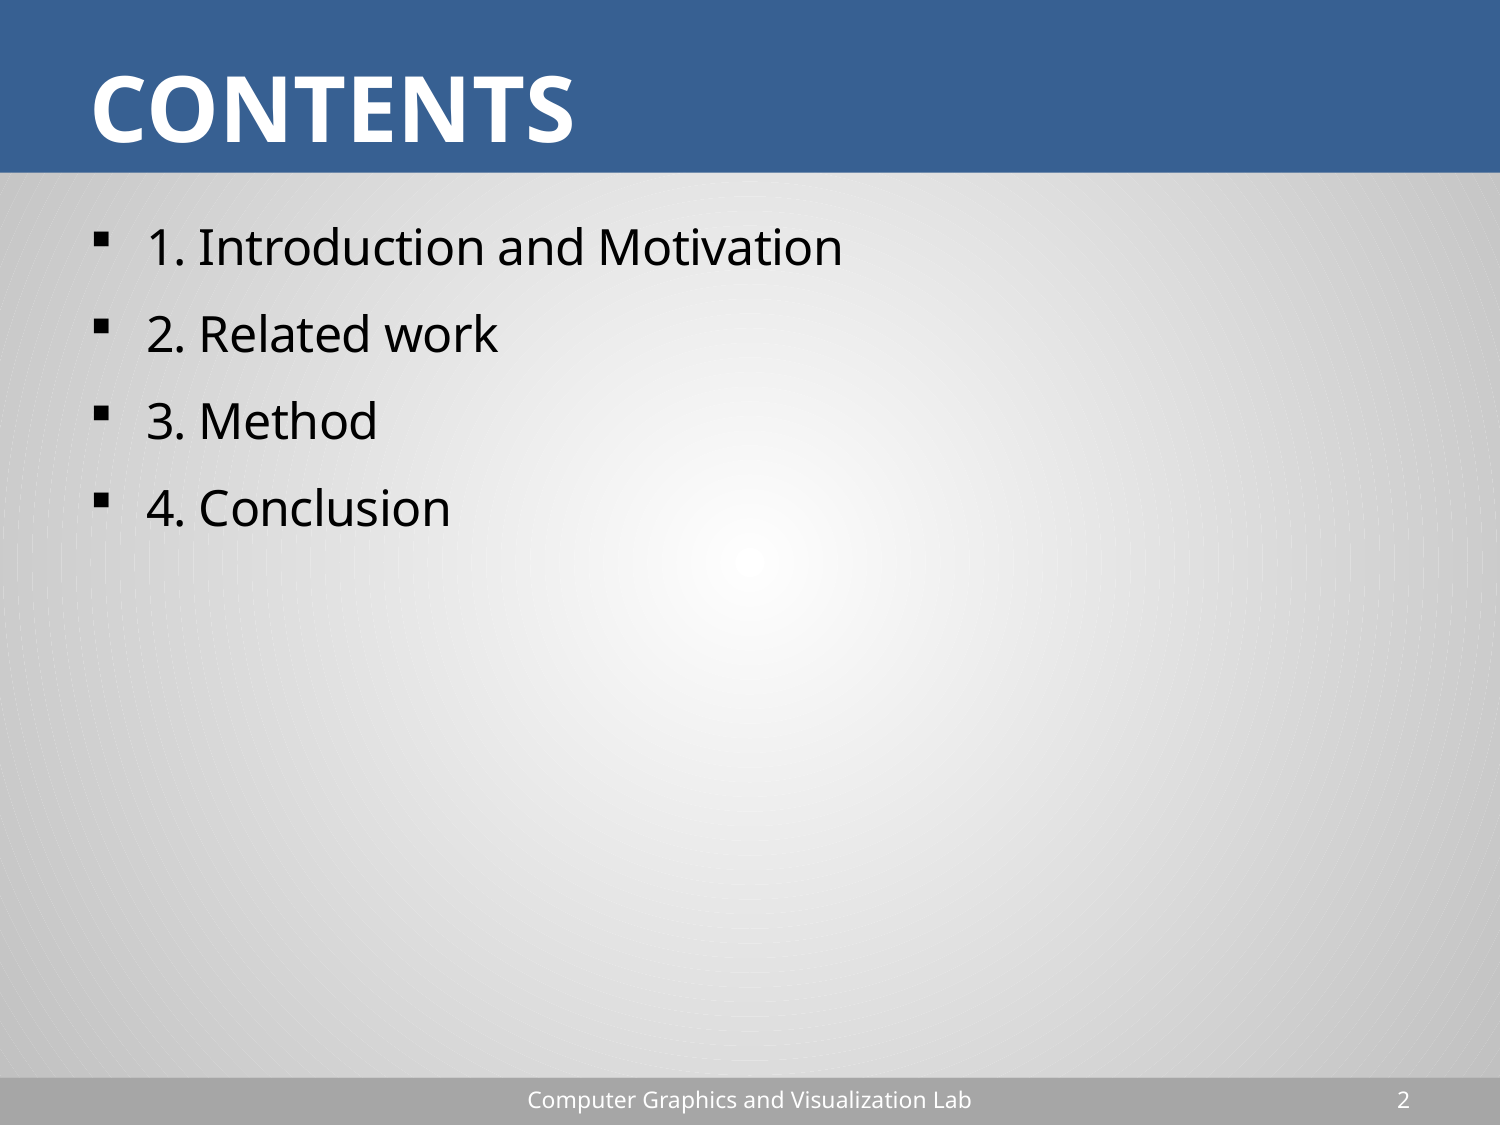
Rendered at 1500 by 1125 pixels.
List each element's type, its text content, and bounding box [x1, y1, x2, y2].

title CONTENTS [75, 42, 1425, 169]
list 1. Introduction and Motivation 2. Related work 3. Method 4. Conclusion [75, 208, 1425, 1047]
slide_number 2 [1176, 1085, 1425, 1118]
footer Computer Graphics and Visualization Lab [324, 1078, 1176, 1125]
